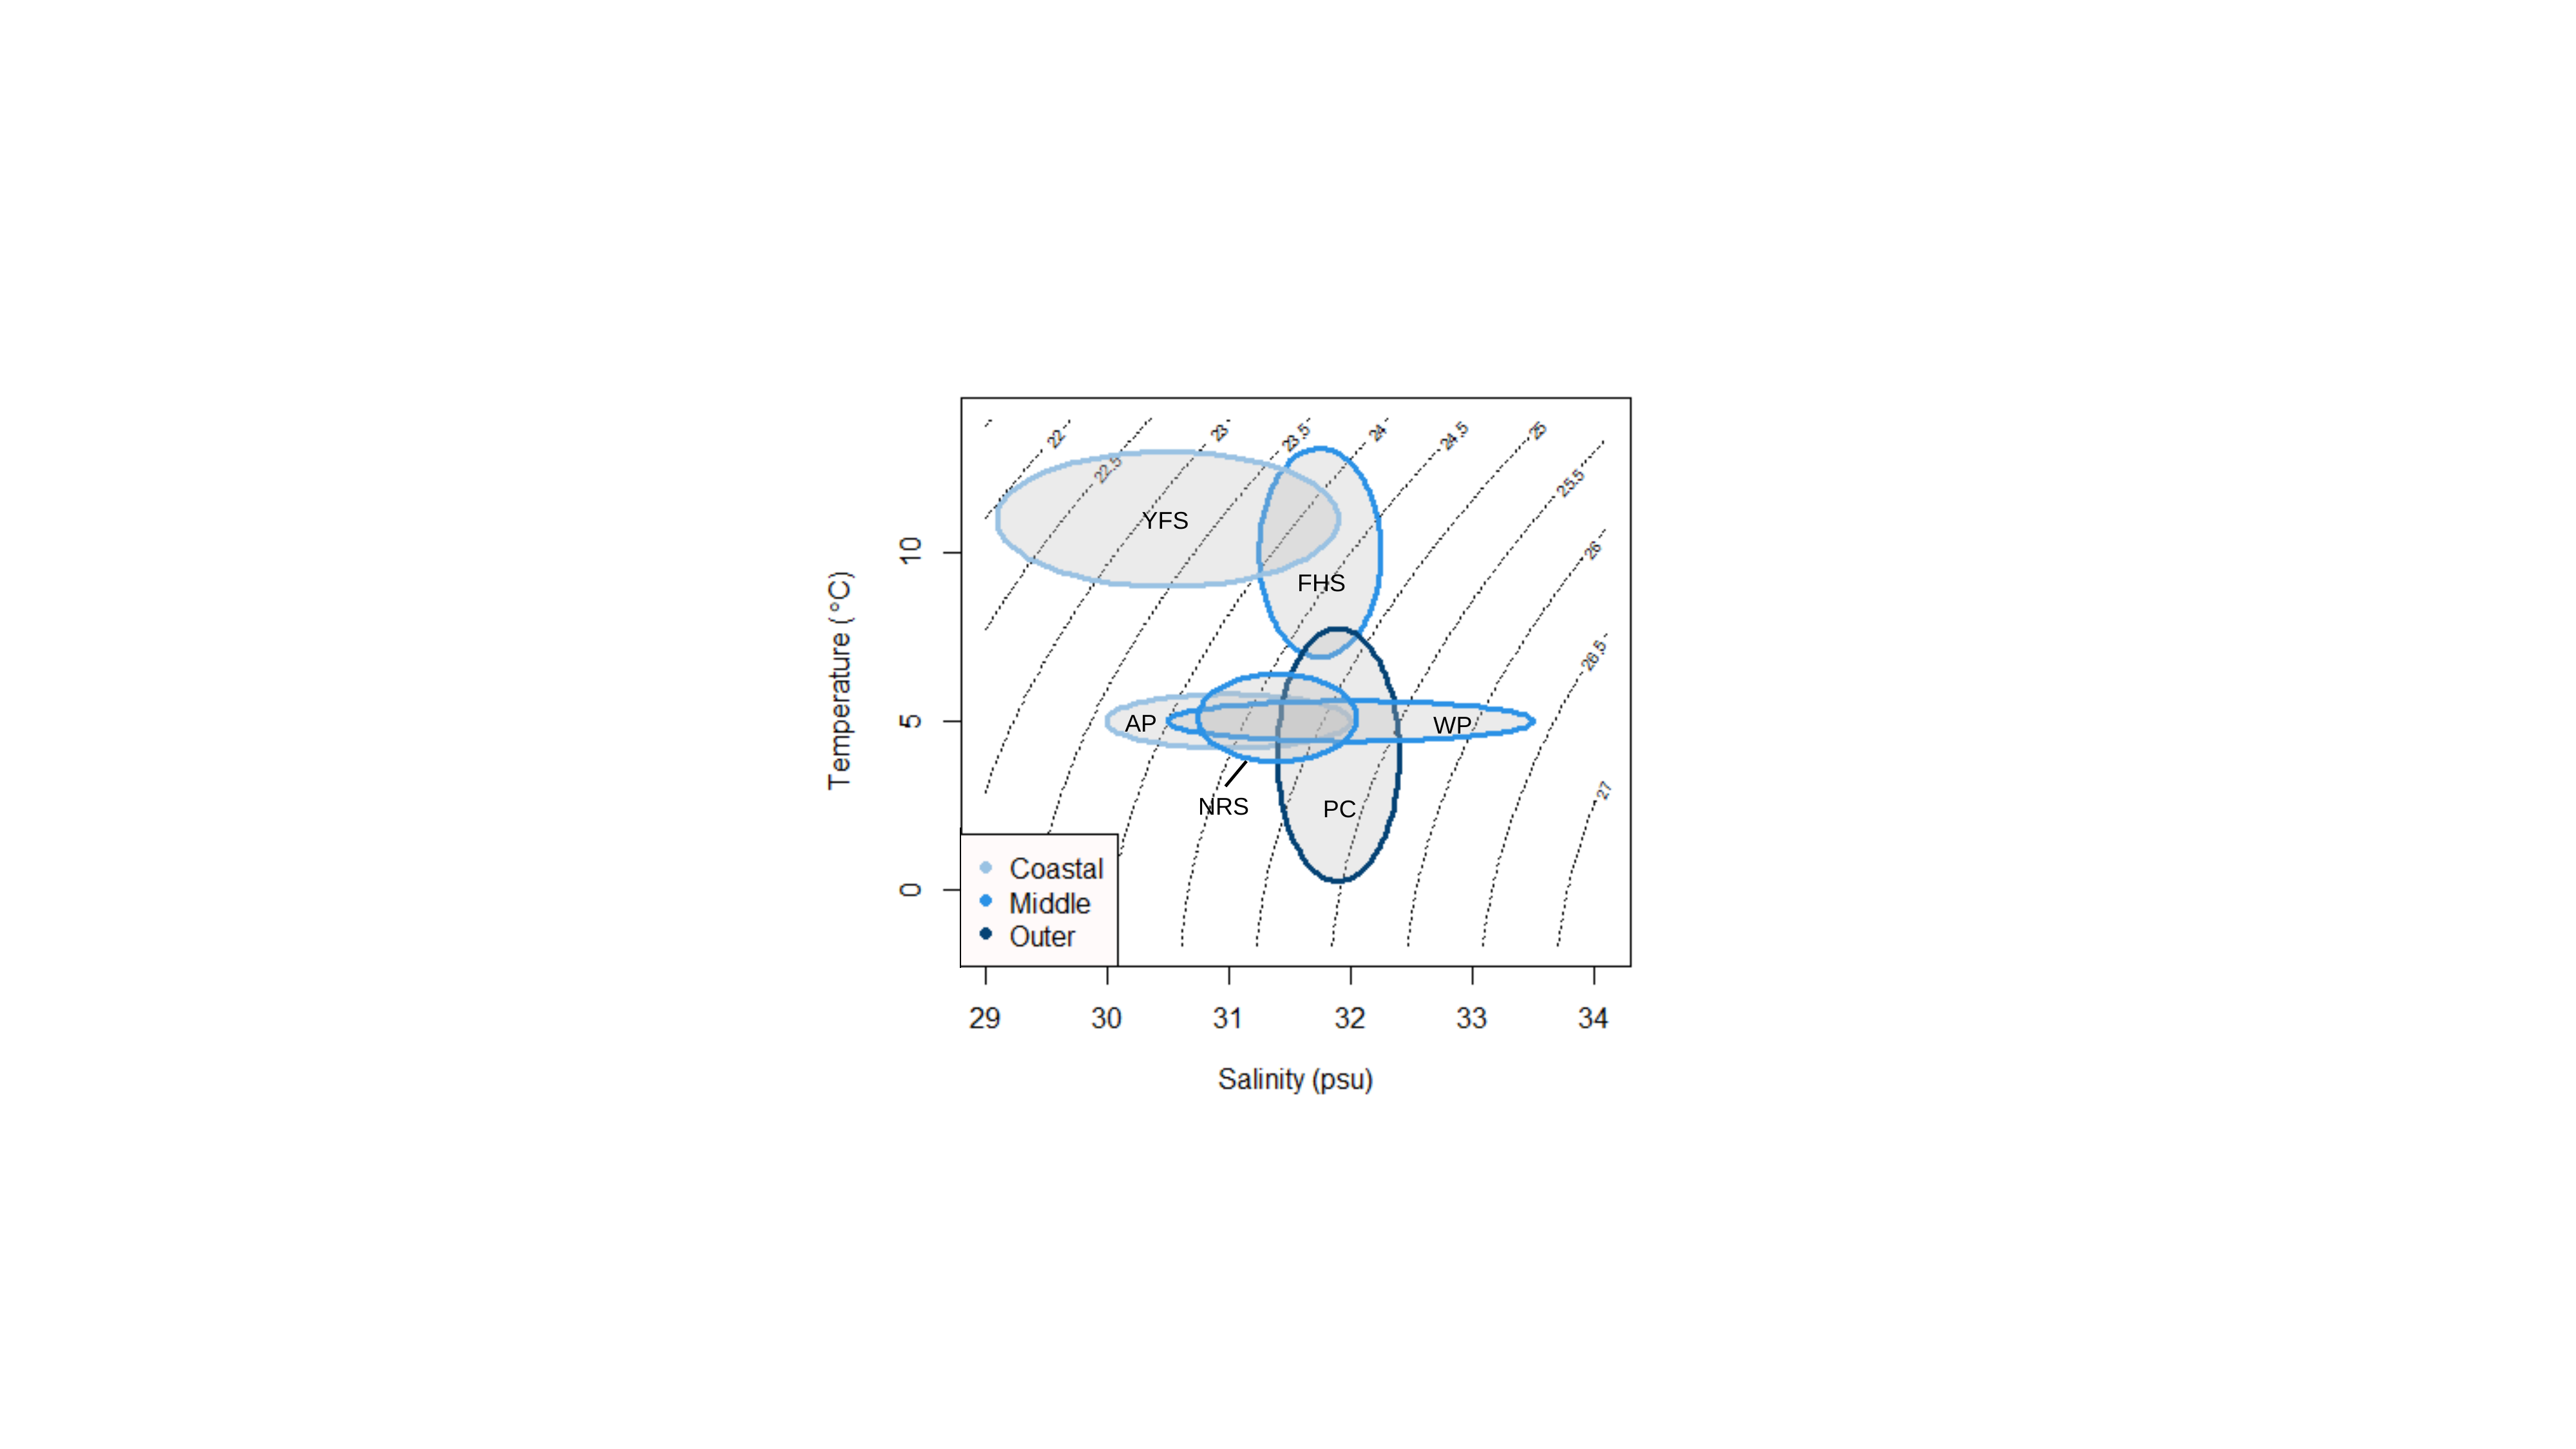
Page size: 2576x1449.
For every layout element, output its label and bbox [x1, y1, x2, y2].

text_box [794, 314, 1782, 1135]
